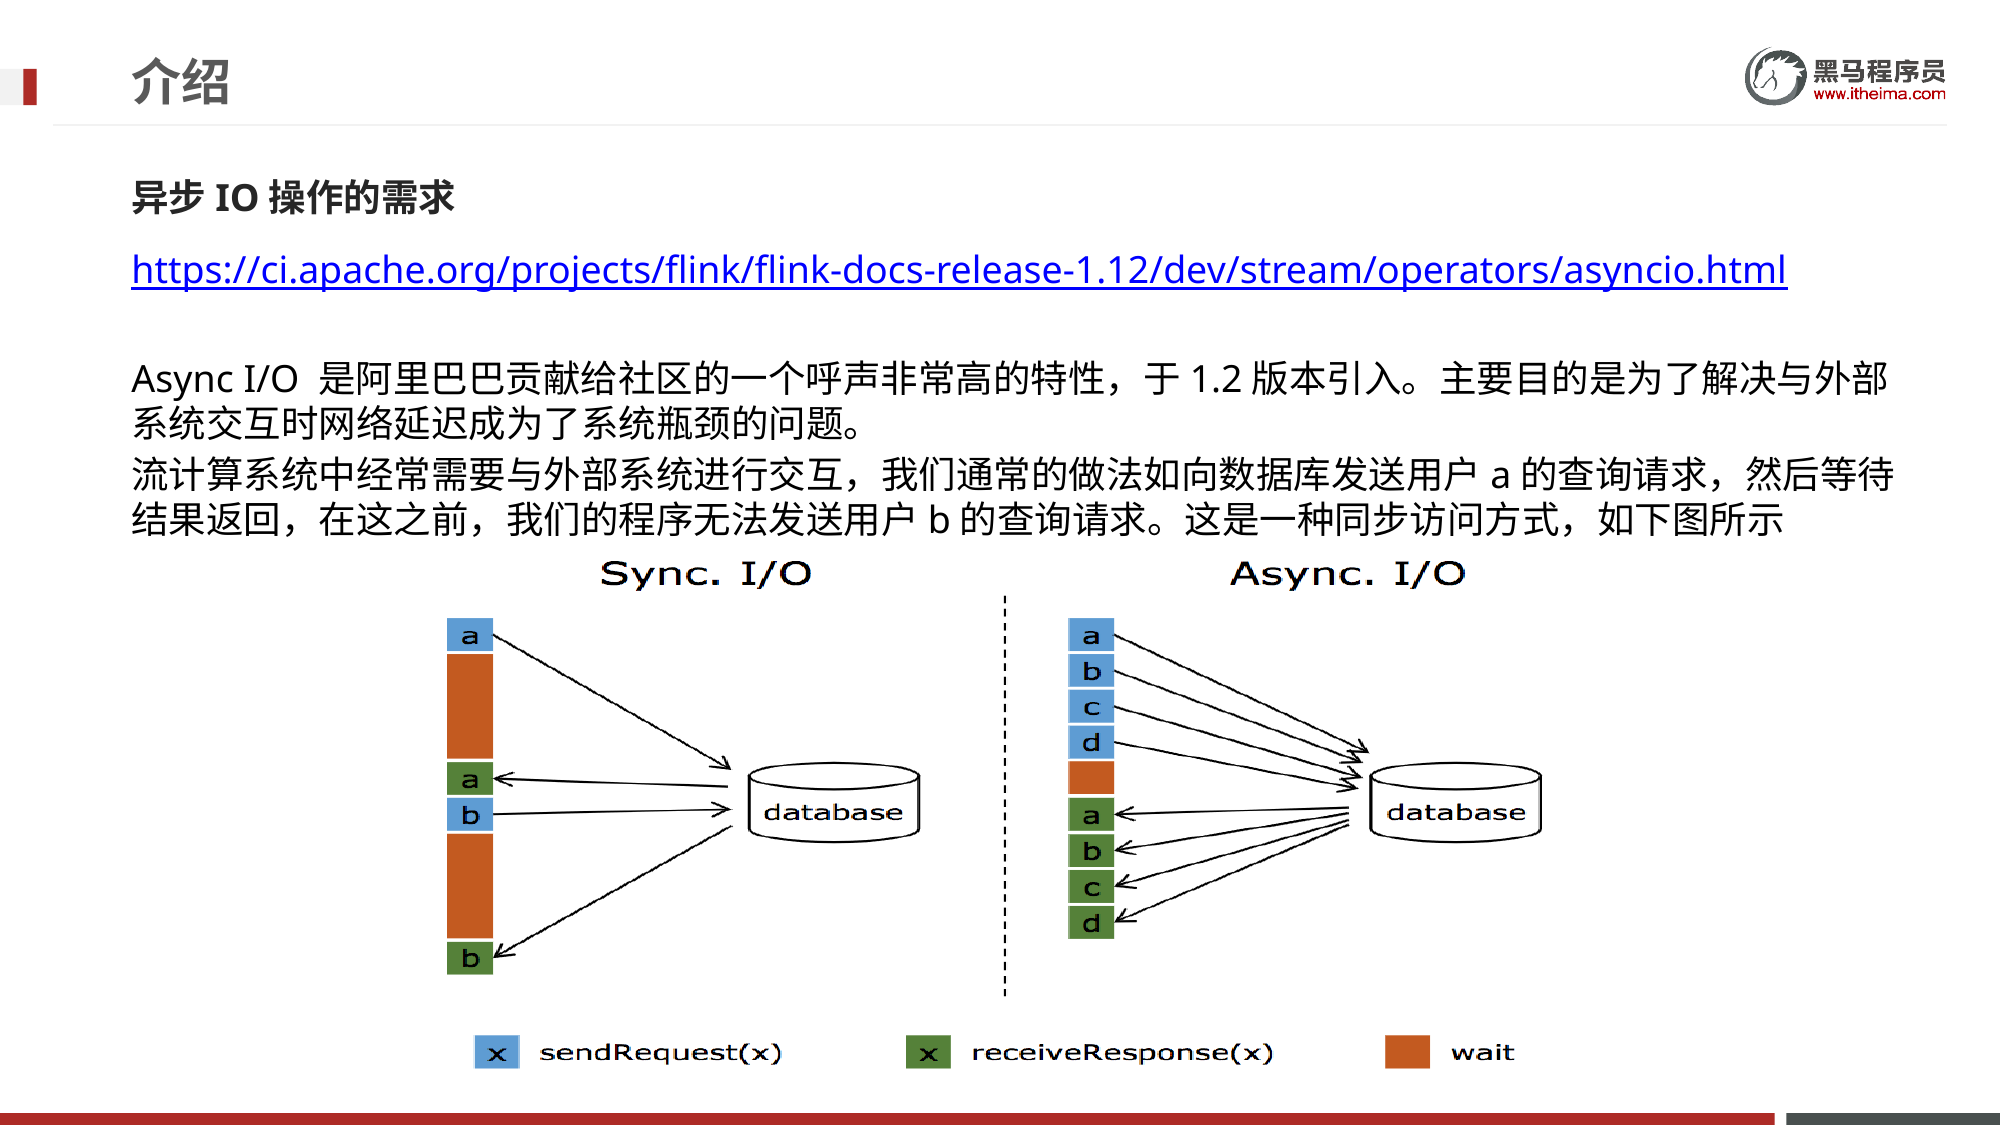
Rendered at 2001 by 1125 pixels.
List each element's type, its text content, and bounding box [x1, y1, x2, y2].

picture [1744, 46, 1946, 106]
text_box https://ci.apache.org/projects/flink/flink-docs-release-1.12/dev/stream/operators/asyncio.html Async I/O 是阿里巴巴贡献给社区的一个呼声非常高的特性，于1.2版本引入。主要目的是为了解决与外部系统交互时网络延迟成为了系统瓶颈的问题。 流计算系统中经常需要与外部系统进行交互，我们通常的做法如向数据库发送用户a的查询请求，然后等待结果返回，在这之前，我们的程序无法发送用户b的查询请求。这是一种同步访问方式，如下图所示 [116, 238, 1917, 549]
title 介绍 [116, 38, 1556, 124]
picture [435, 551, 1553, 1077]
list 异步IO操作的需求 [116, 154, 1872, 238]
